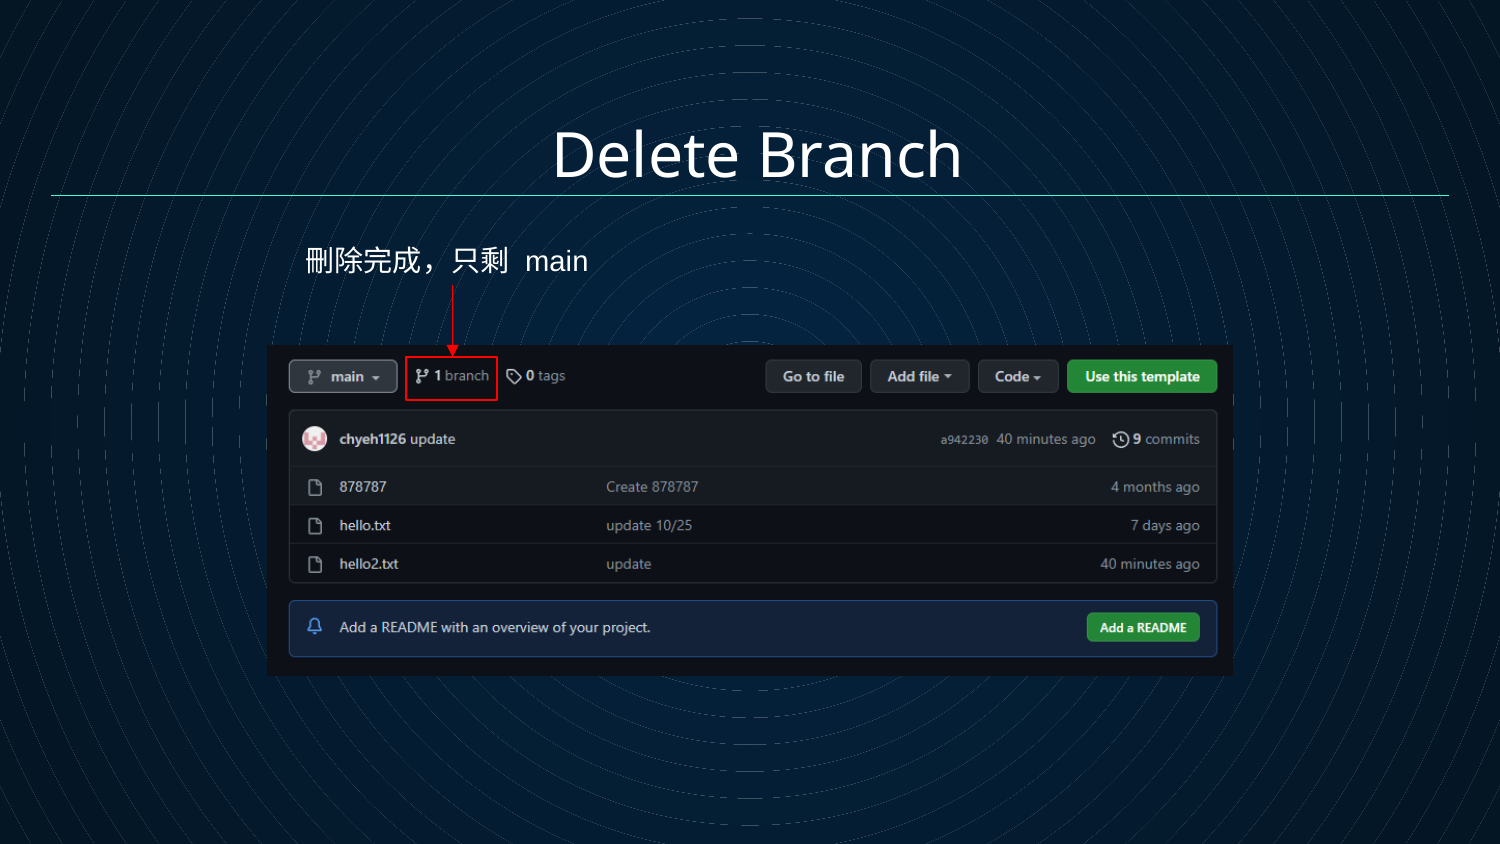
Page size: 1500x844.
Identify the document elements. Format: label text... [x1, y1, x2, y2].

title Delete Branch [51, 105, 1449, 195]
text_box 刪除完成，只剩 main [290, 234, 616, 285]
picture [266, 345, 1233, 676]
title Delete Branch [51, 202, 1449, 206]
